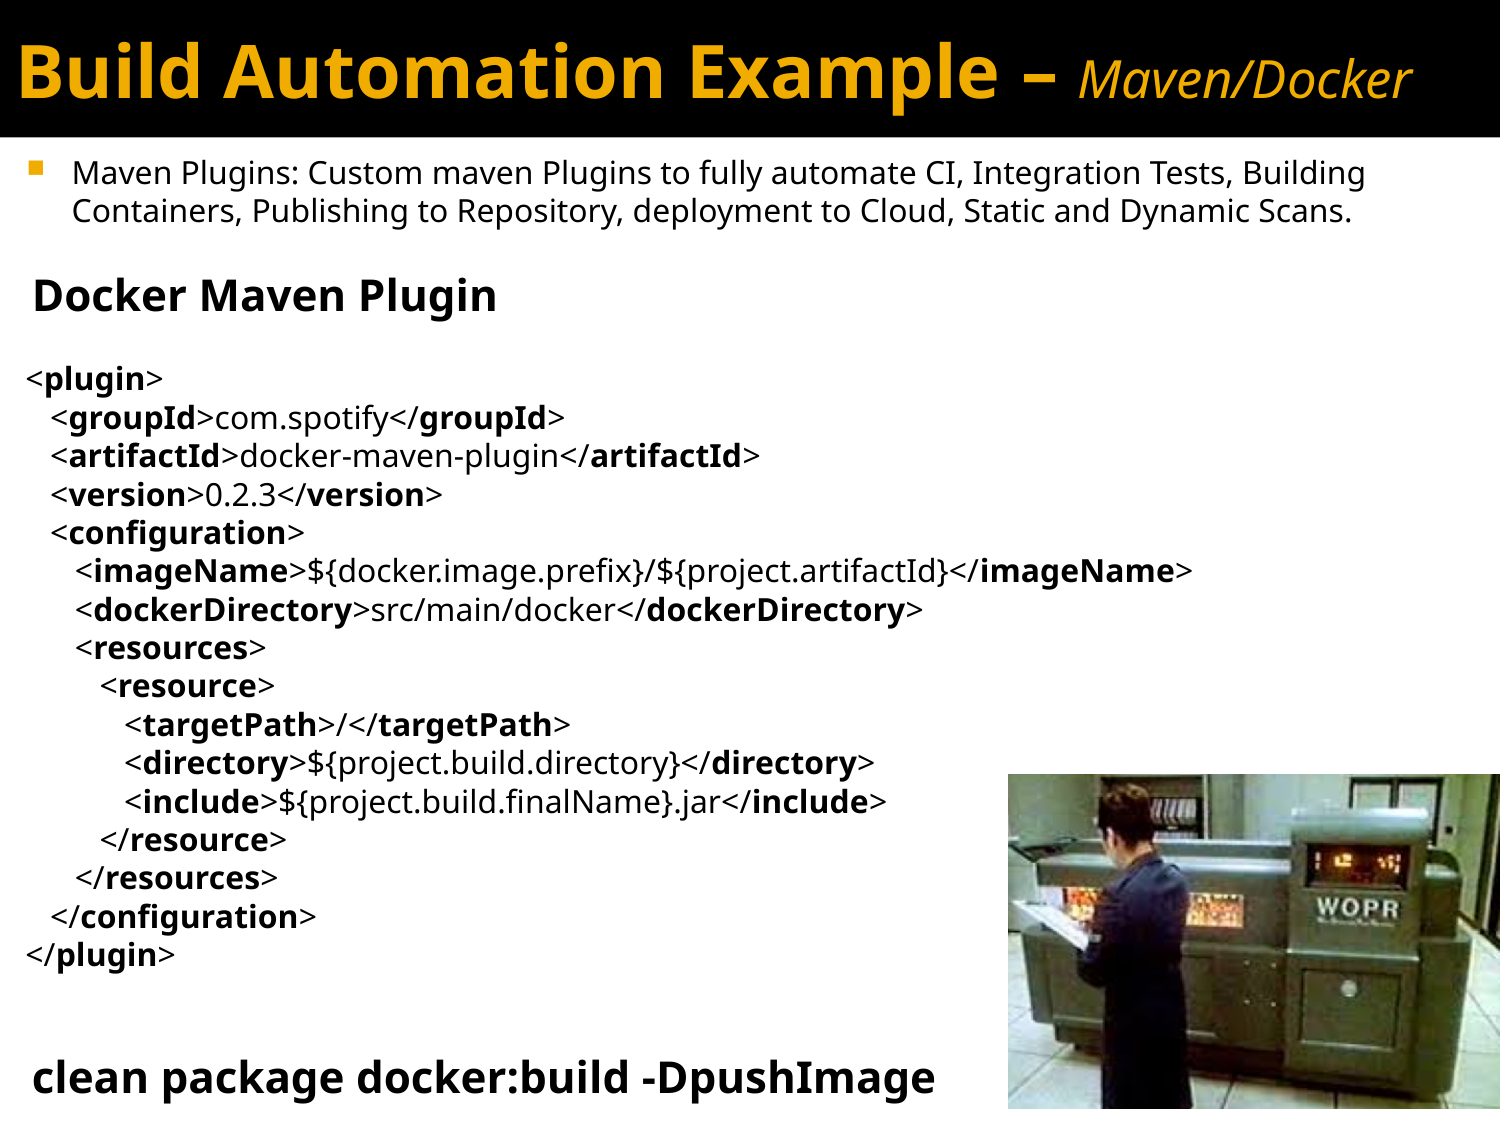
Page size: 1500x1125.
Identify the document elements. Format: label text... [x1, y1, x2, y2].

list Maven Plugins: Custom maven Plugins to fully automate CI, Integration Tests, Building Containers, Publishing to Repository, deployment to Cloud, Static and Dynamic Scans. Docker Maven Plugin <plugin> <groupId>com.spotify</groupId> <artifactId>docker-maven-plugin</artifactId> <version>0.2.3</version> <configuration> <imageName>${docker.image.prefix}/${project.artifactId}</imageName> <dockerDirectory>src/main/docker</dockerDirectory> <resources> <resource> <targetPath>/</targetPath> <directory>${project.build.directory}</directory> <include>${project.build.finalName}.jar</include> </resource> </resources> </configuration> </plugin> clean package docker:build -DpushImage [0, 137, 1500, 1125]
title Build Automation Example – Maven/Docker [0, 0, 1500, 137]
picture [1008, 774, 1500, 1109]
